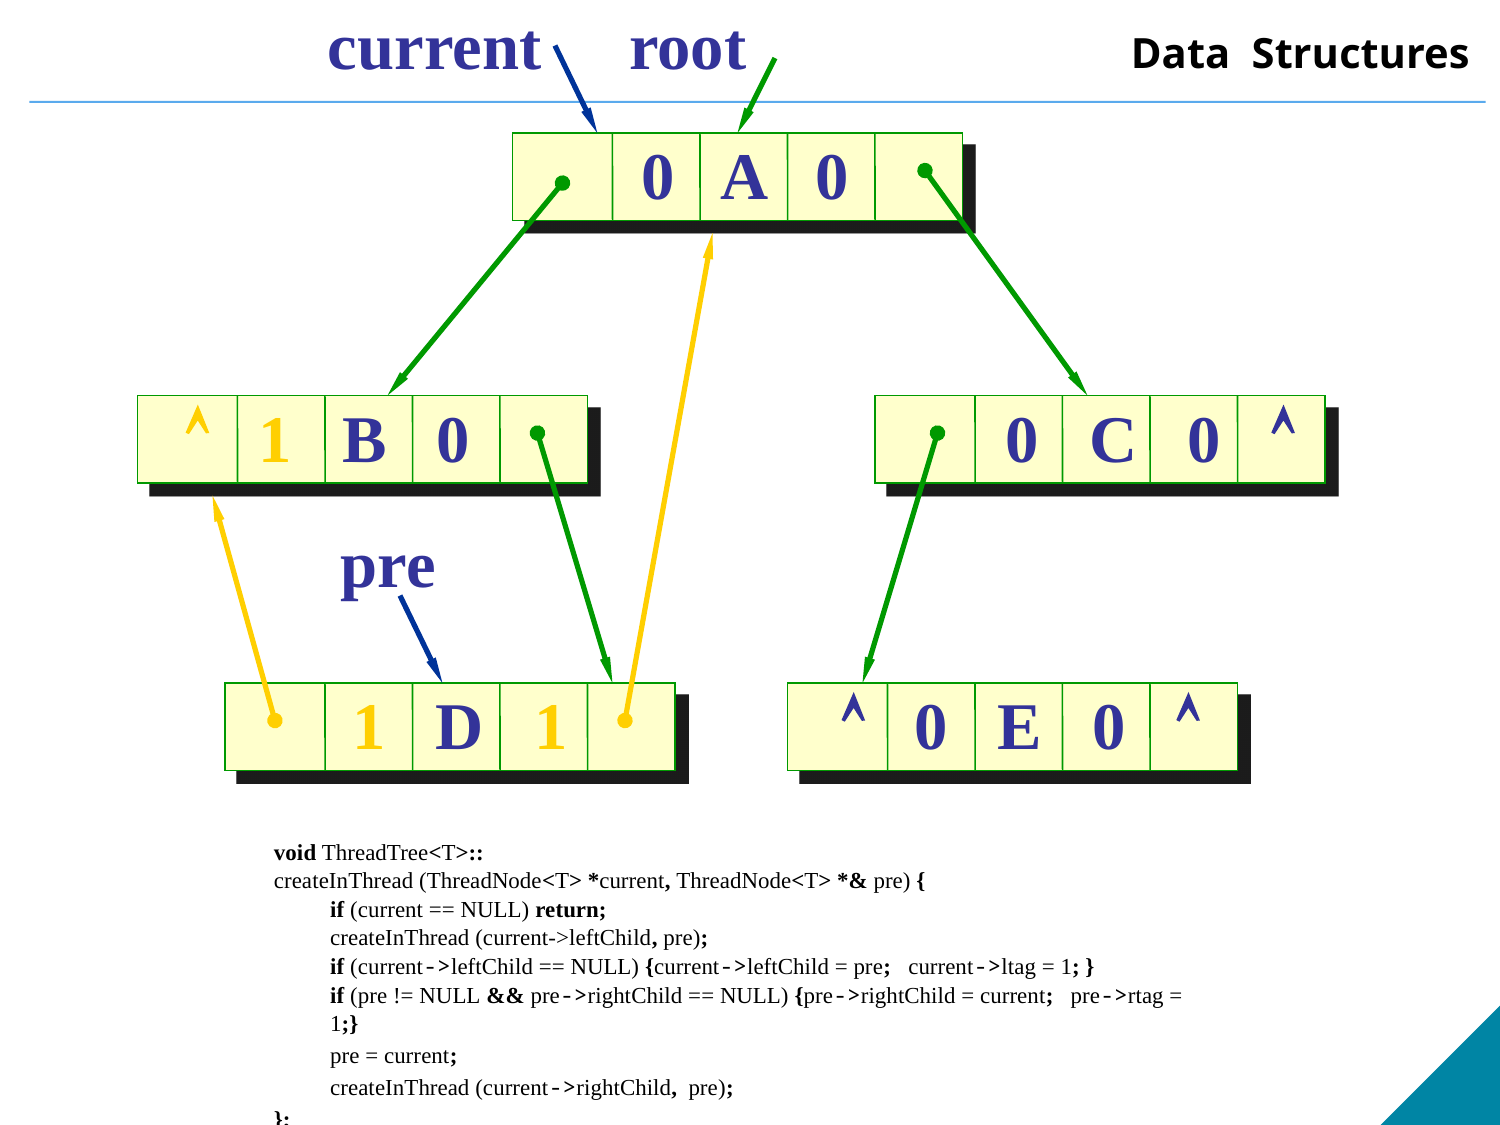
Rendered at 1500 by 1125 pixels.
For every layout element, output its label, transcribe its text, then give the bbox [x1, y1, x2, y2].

text_box 0 C 0  [906, 388, 1309, 483]
text_box [212, 495, 281, 727]
text_box [1214, 683, 1238, 771]
text_box 1 D 1 [287, 675, 617, 771]
text_box [874, 395, 906, 483]
text_box 0 A 0 [626, 125, 865, 221]
text_box [387, 176, 569, 396]
text_box [1309, 395, 1325, 483]
text_box [224, 683, 287, 771]
text_box  1 B 0 [171, 388, 536, 483]
text_box  0 E 0  [826, 675, 1214, 771]
text_box [865, 132, 963, 221]
text_box [554, 45, 598, 134]
text_box [737, 91, 759, 134]
text_box [918, 164, 1088, 396]
text_box pre [325, 513, 451, 608]
text_box current [313, 0, 557, 91]
text_box root [614, 0, 762, 91]
text_box [618, 233, 713, 727]
text_box [137, 395, 171, 483]
text_box [862, 427, 944, 684]
text_box [617, 683, 675, 771]
text_box [787, 683, 826, 771]
text_box [512, 132, 626, 221]
text_box [531, 427, 613, 684]
text_box void ThreadTree<T>:: createInThread (ThreadNode<T> *current, ThreadNode<T> *& pre) { if (current == NULL) return; createInThread (current->leftChild, pre); if (current->leftChild == NULL) {current->leftChild = pre; current->ltag = 1; } if (pre != NULL && pre->rightChild == NULL) {pre->rightChild = current; pre->rtag = 1;} pre = current; createInThread (current->rightChild, pre); }; [259, 829, 1216, 1121]
text_box [399, 595, 443, 684]
text_box [536, 395, 588, 483]
